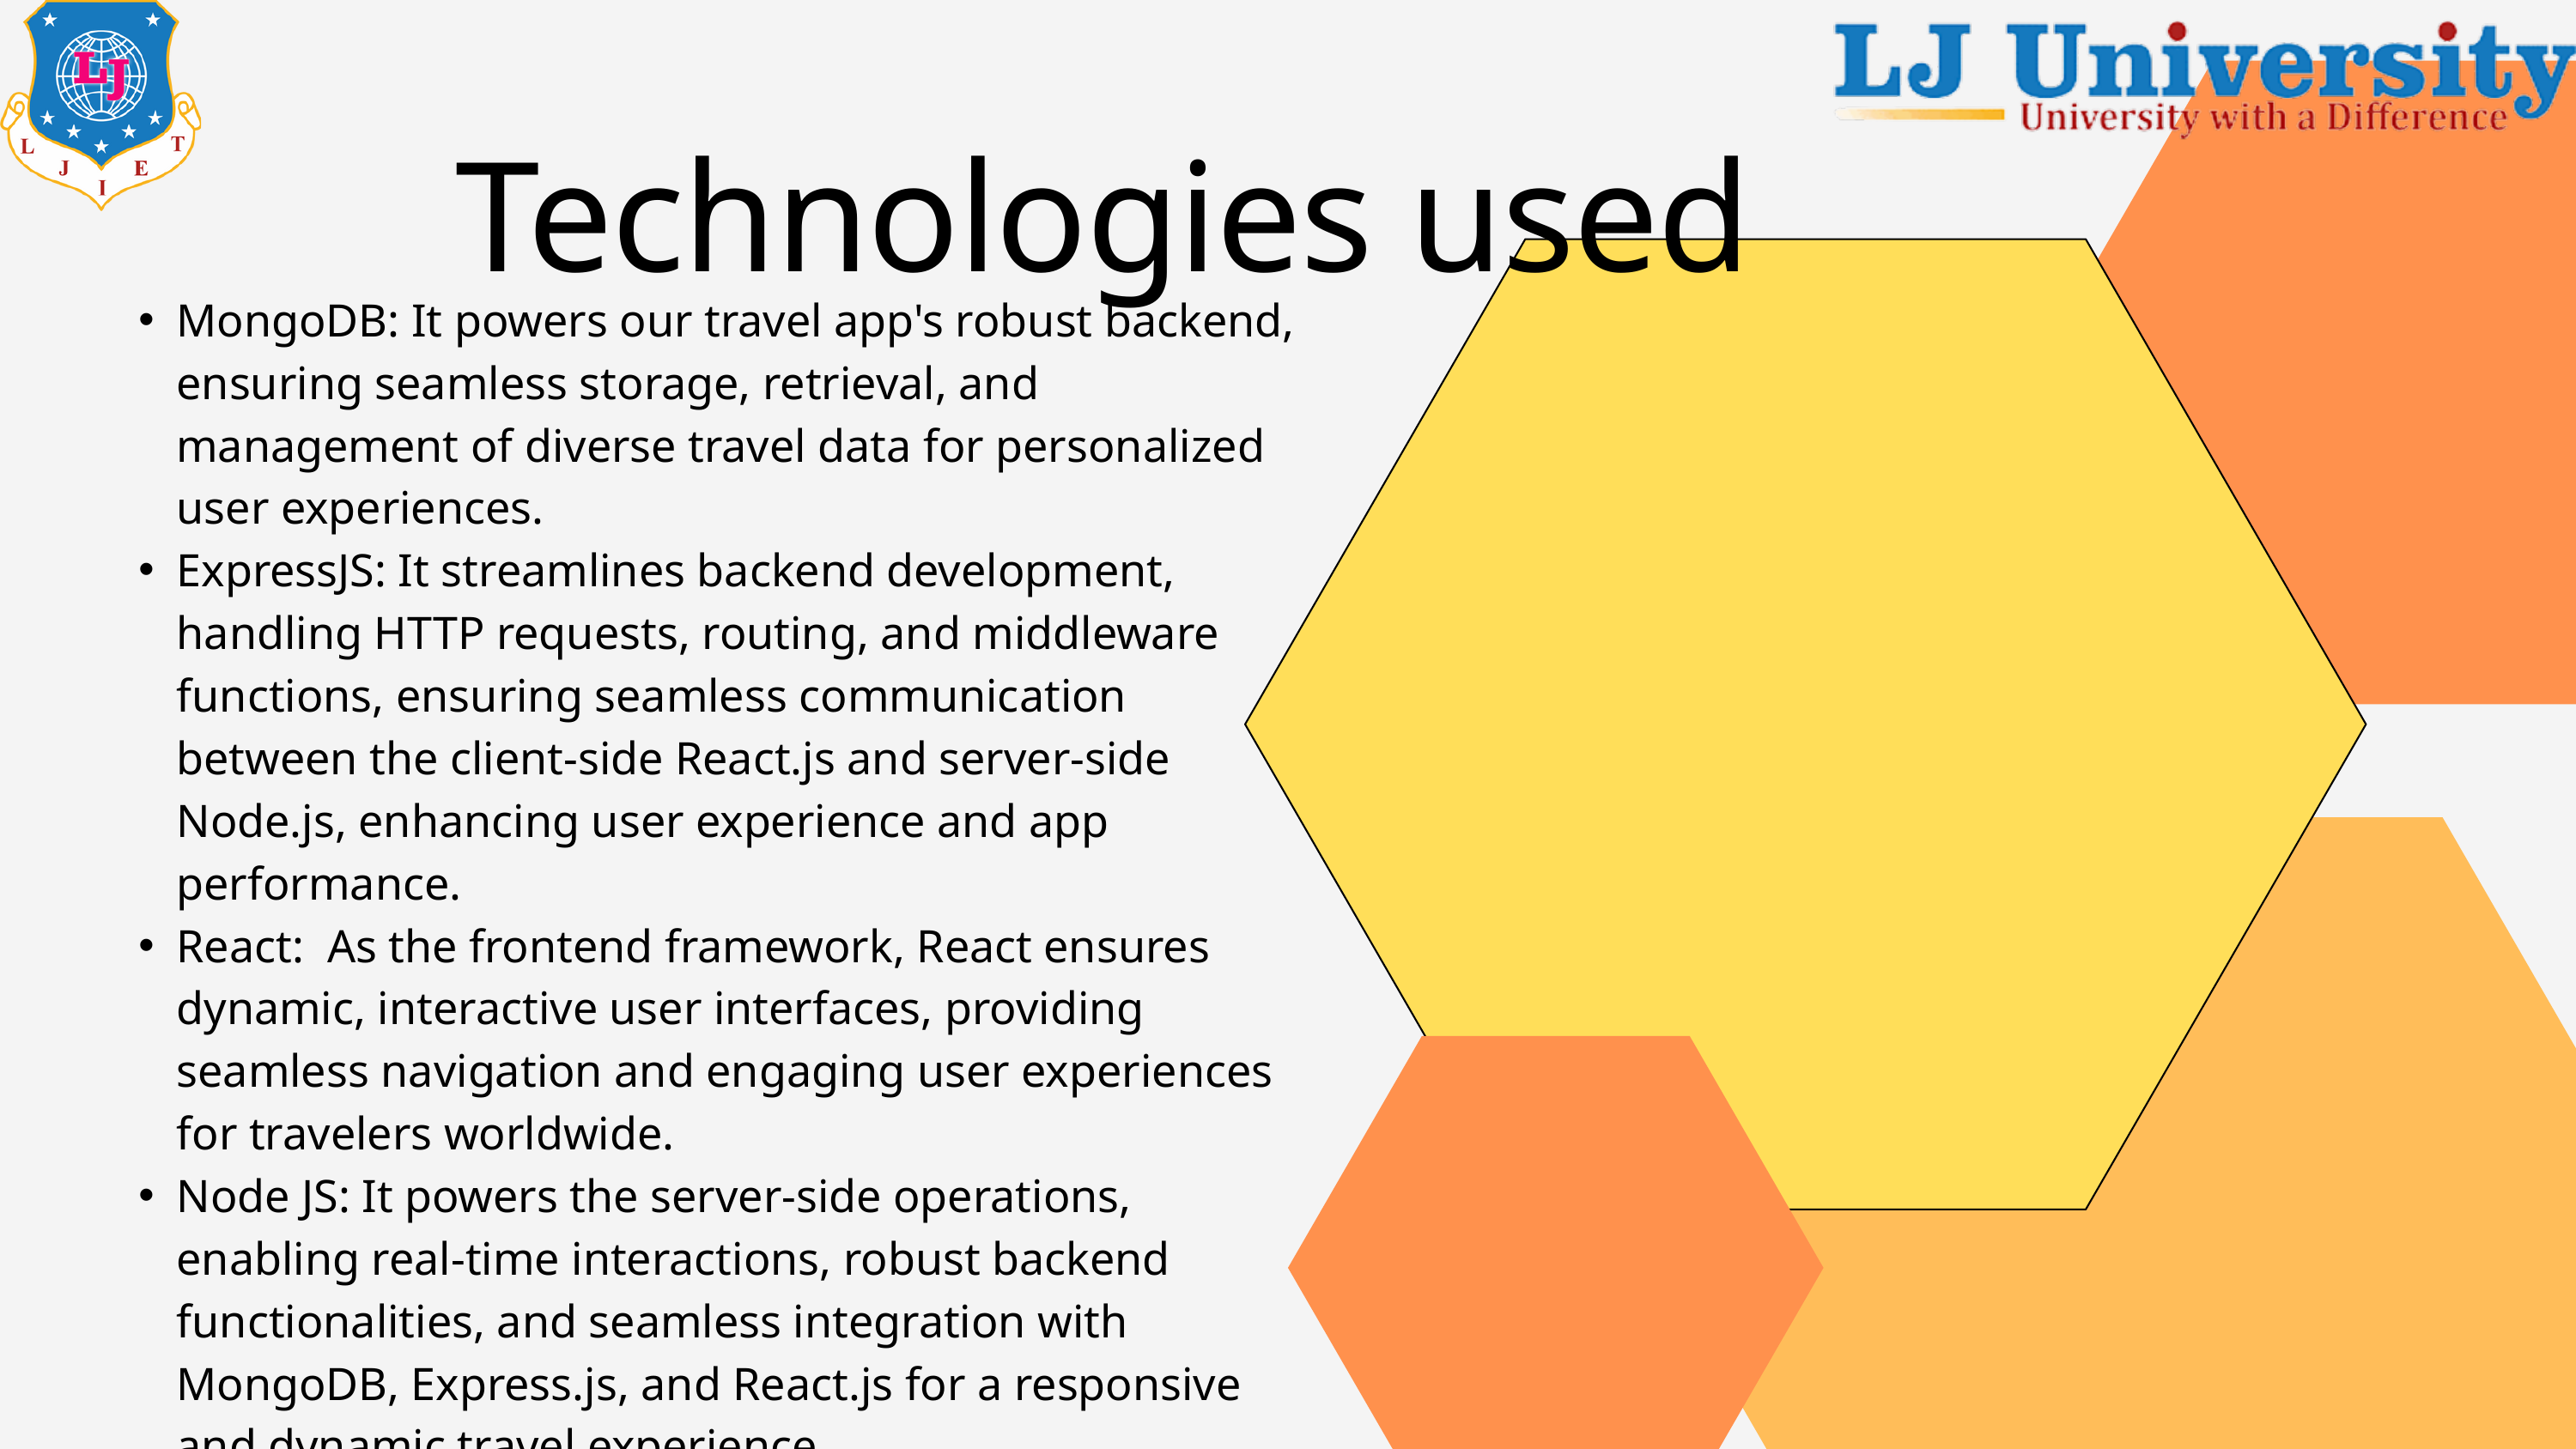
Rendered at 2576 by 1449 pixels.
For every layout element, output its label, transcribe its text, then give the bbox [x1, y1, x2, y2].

text_box Technologies used [179, 119, 2021, 303]
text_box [1287, 1035, 1824, 1449]
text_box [2026, 60, 2576, 705]
text_box [1824, 1, 2576, 145]
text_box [1244, 239, 2366, 1210]
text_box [1826, 816, 2576, 1449]
text_box MongoDB: It powers our travel app's robust backend, ensuring seamless storage, retrieval, and management of diverse travel data for personalized user experiences. ExpressJS: It streamlines backend development, handling HTTP requests, routing, and middleware functions, ensuring seamless communication between the client-side React.js and server-side Node.js, enhancing user experience and app performance. React: As the frontend framework, React ensures dynamic, interactive user interfaces, providing seamless navigation and engaging user experiences for travelers worldwide. Node JS: It powers the server-side operations, enabling real-time interactions, robust backend functionalities, and seamless integration with MongoDB, Express.js, and React.js for a responsive and dynamic travel experience. [100, 282, 1283, 1449]
text_box [0, 0, 202, 211]
